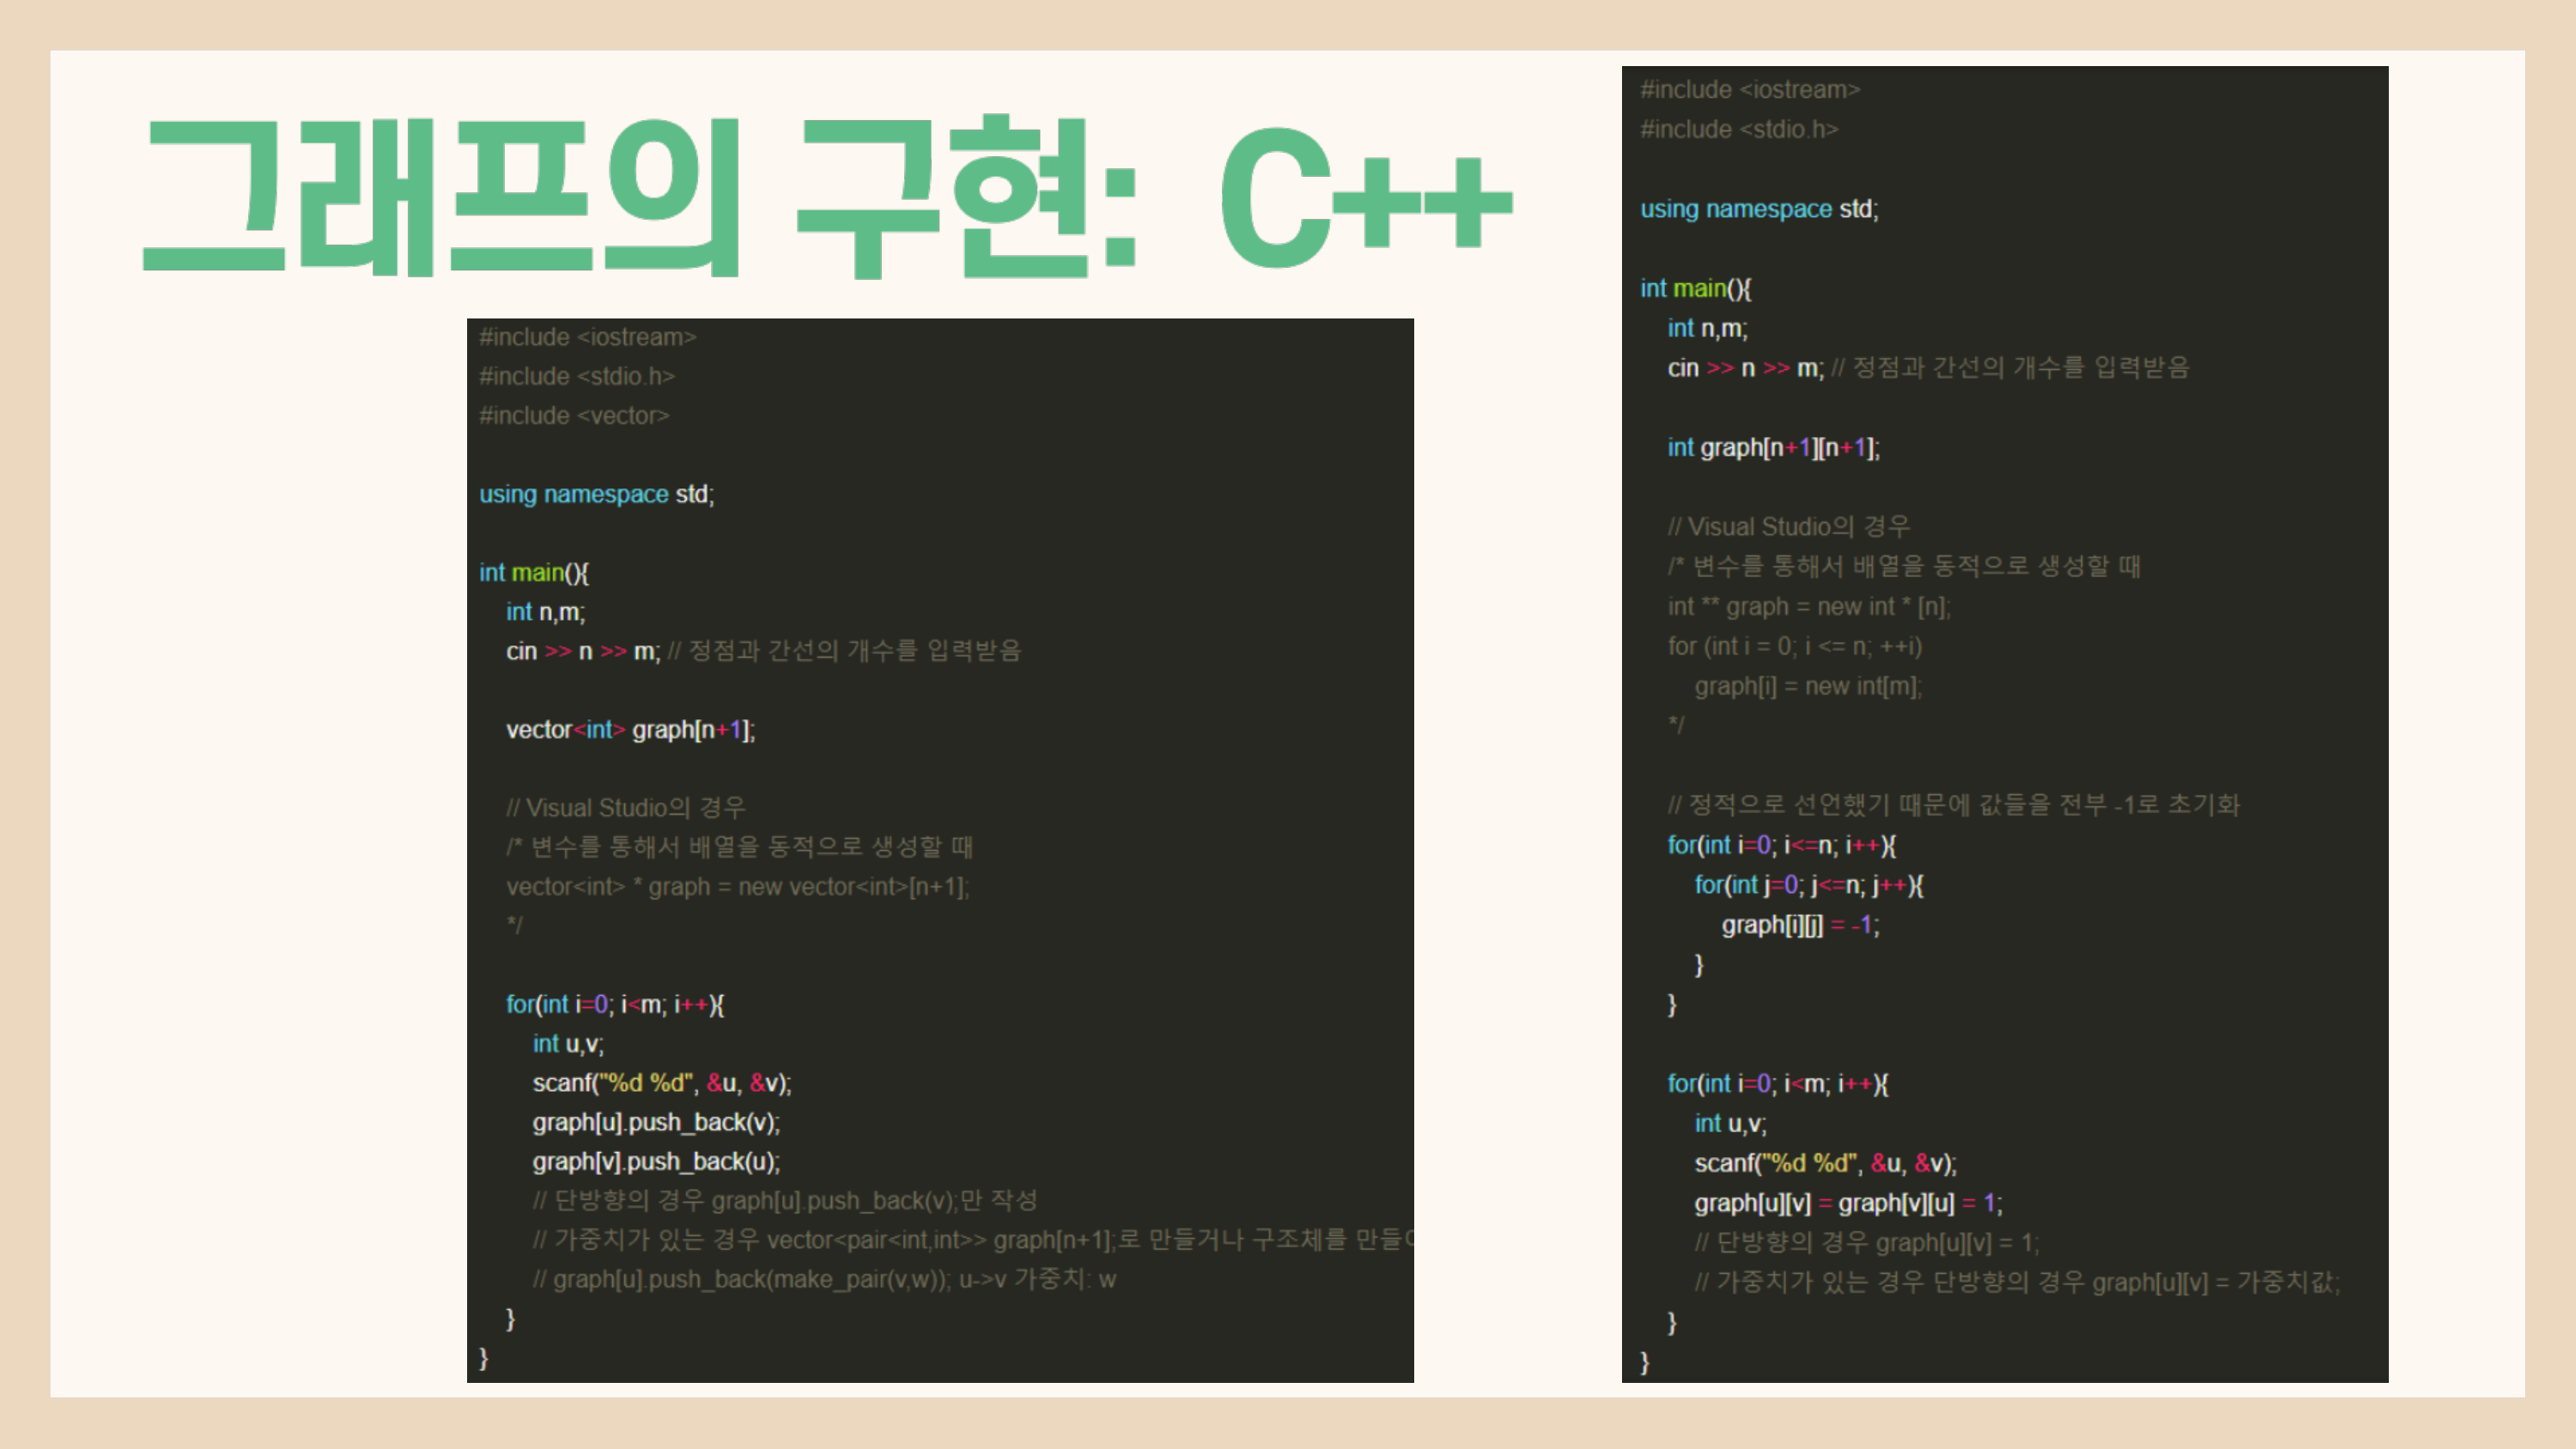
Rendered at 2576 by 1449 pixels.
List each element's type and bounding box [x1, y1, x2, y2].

text_box [467, 318, 1414, 1383]
picture [106, 52, 1593, 360]
text_box [1621, 65, 2389, 1383]
text_box [0, 0, 2576, 1449]
